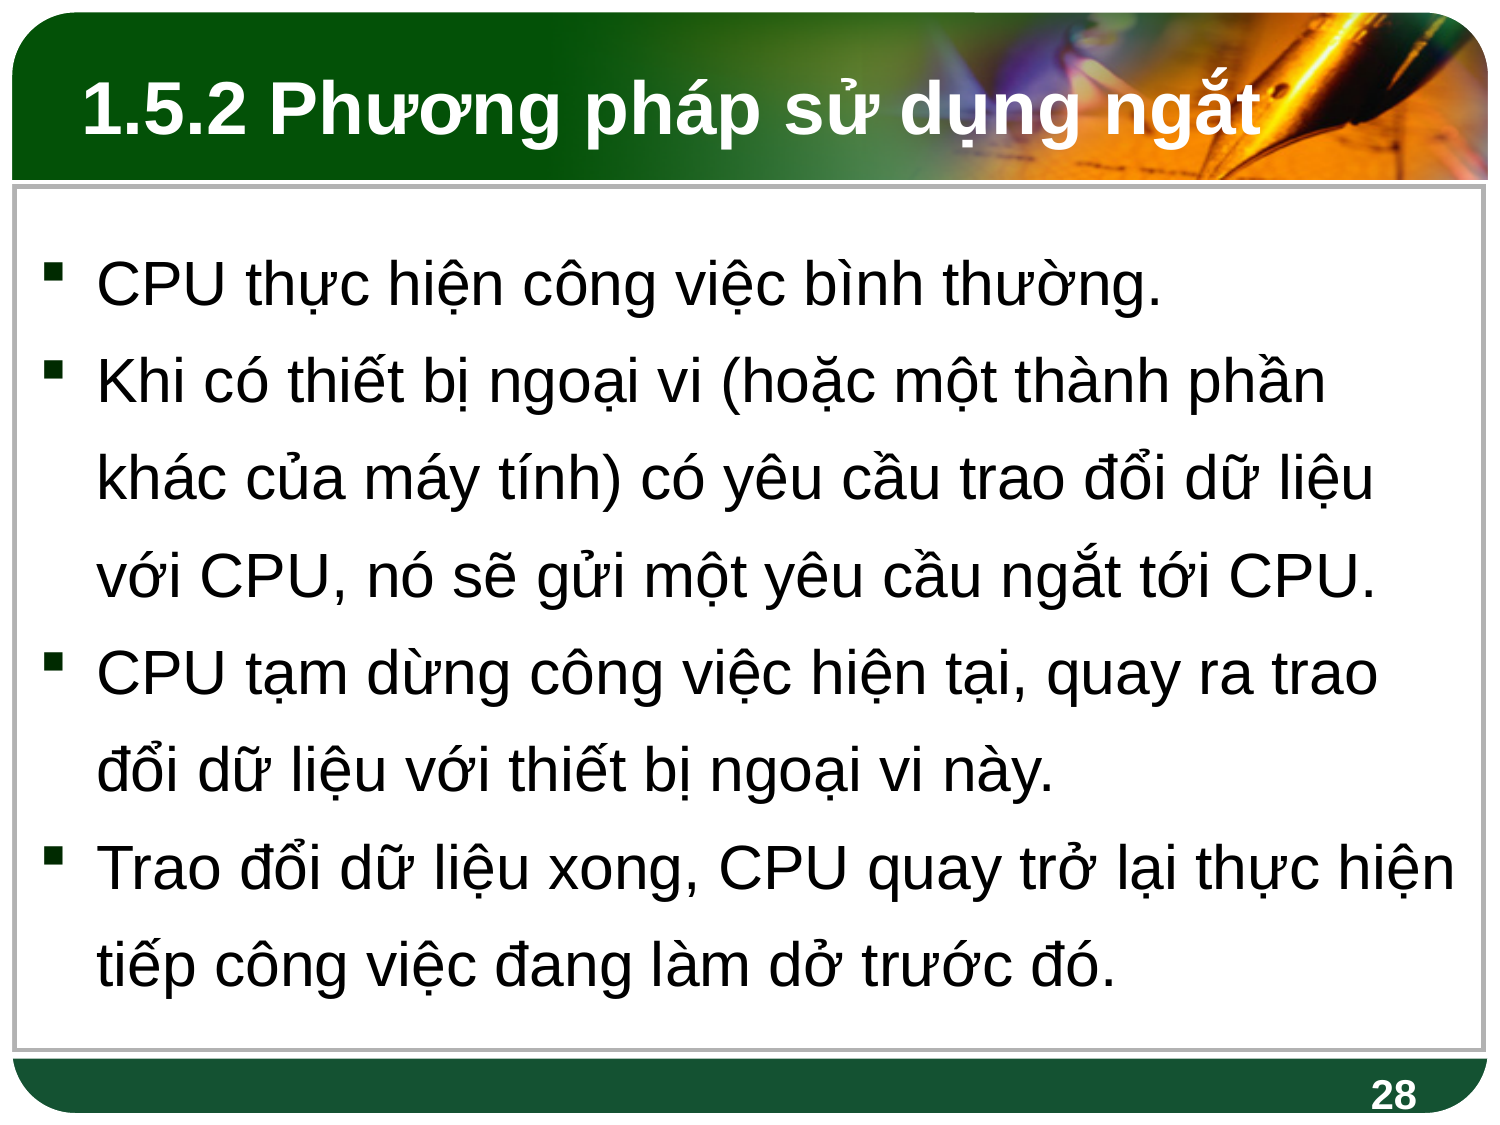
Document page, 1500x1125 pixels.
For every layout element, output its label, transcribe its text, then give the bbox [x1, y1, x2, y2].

list CPU thực hiện công việc bình thường. Khi có thiết bị ngoại vi (hoặc một thành phần khác của máy tính) có yêu cầu trao đổi dữ liệu với CPU, nó sẽ gửi một yêu cầu ngắt tới CPU. CPU tạm dừng công việc hiện tại, quay ra trao đổi dữ liệu với thiết bị ngoại vi này. Trao đổi dữ liệu xong, CPU quay trở lại thực hiện tiếp công việc đang làm dở trước đó. [24, 212, 1475, 1038]
picture [13, 13, 1487, 180]
text_box 1.5.2 Phương pháp sử dụng ngắt [24, 52, 1500, 145]
